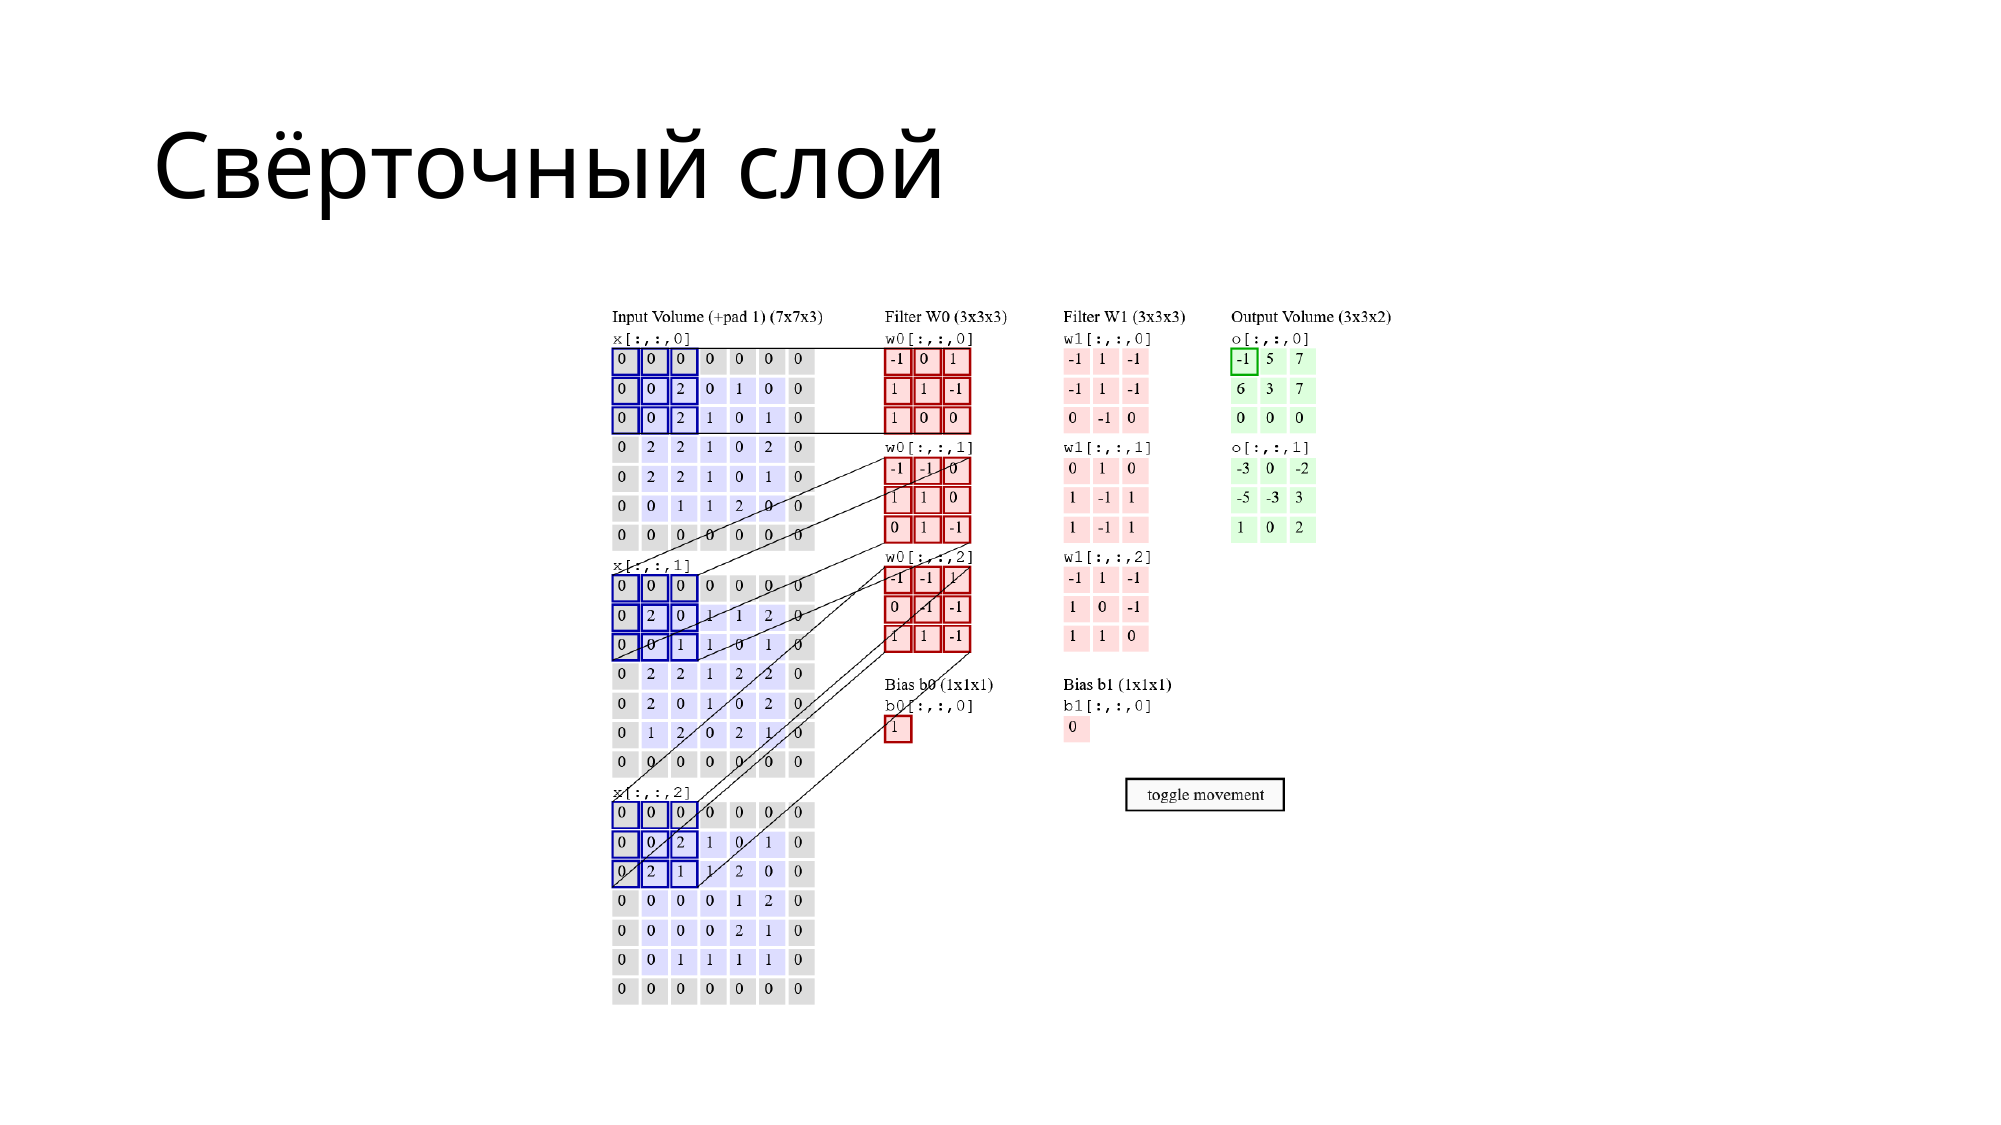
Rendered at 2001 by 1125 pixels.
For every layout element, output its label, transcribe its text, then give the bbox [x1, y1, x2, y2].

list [600, 299, 1400, 1014]
title Свёрточный слой [137, 59, 1863, 278]
